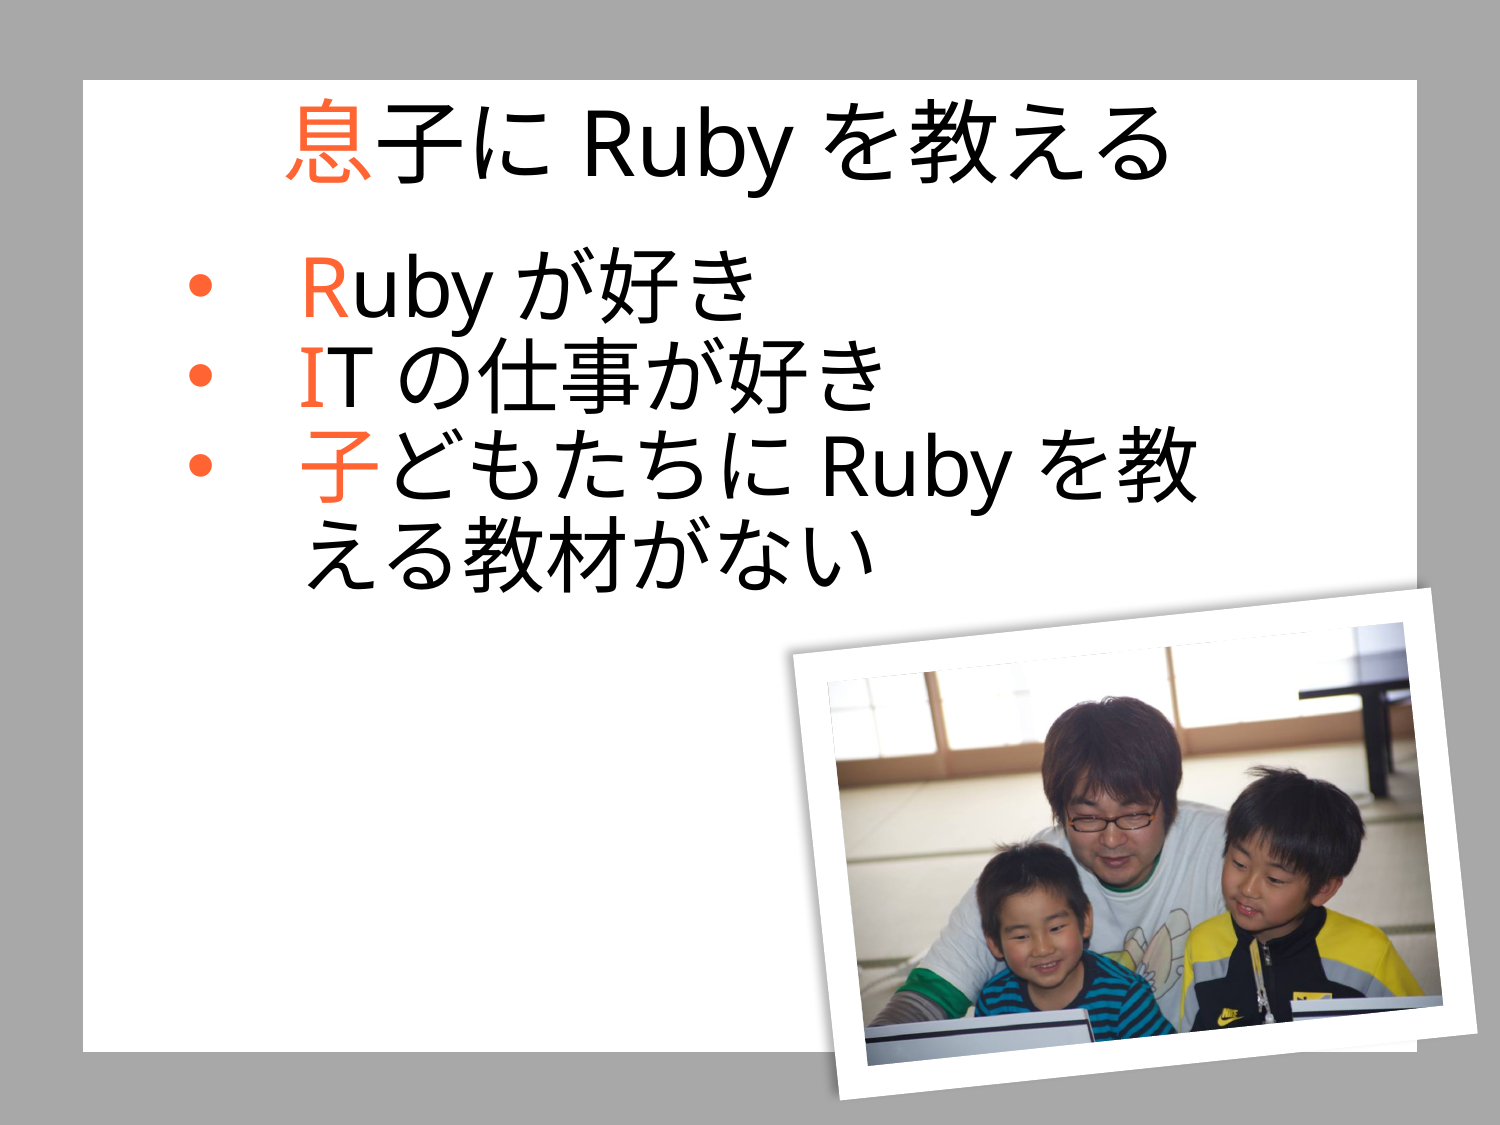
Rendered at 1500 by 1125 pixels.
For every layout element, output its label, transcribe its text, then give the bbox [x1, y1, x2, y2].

picture [832, 623, 1443, 1066]
text_box 息子にRubyを教える [122, 90, 1341, 209]
text_box Rubyが好き ITの仕事が好き 子どもたちにRubyを教える教材がない [171, 237, 1292, 718]
text_box [40, 37, 1460, 1095]
